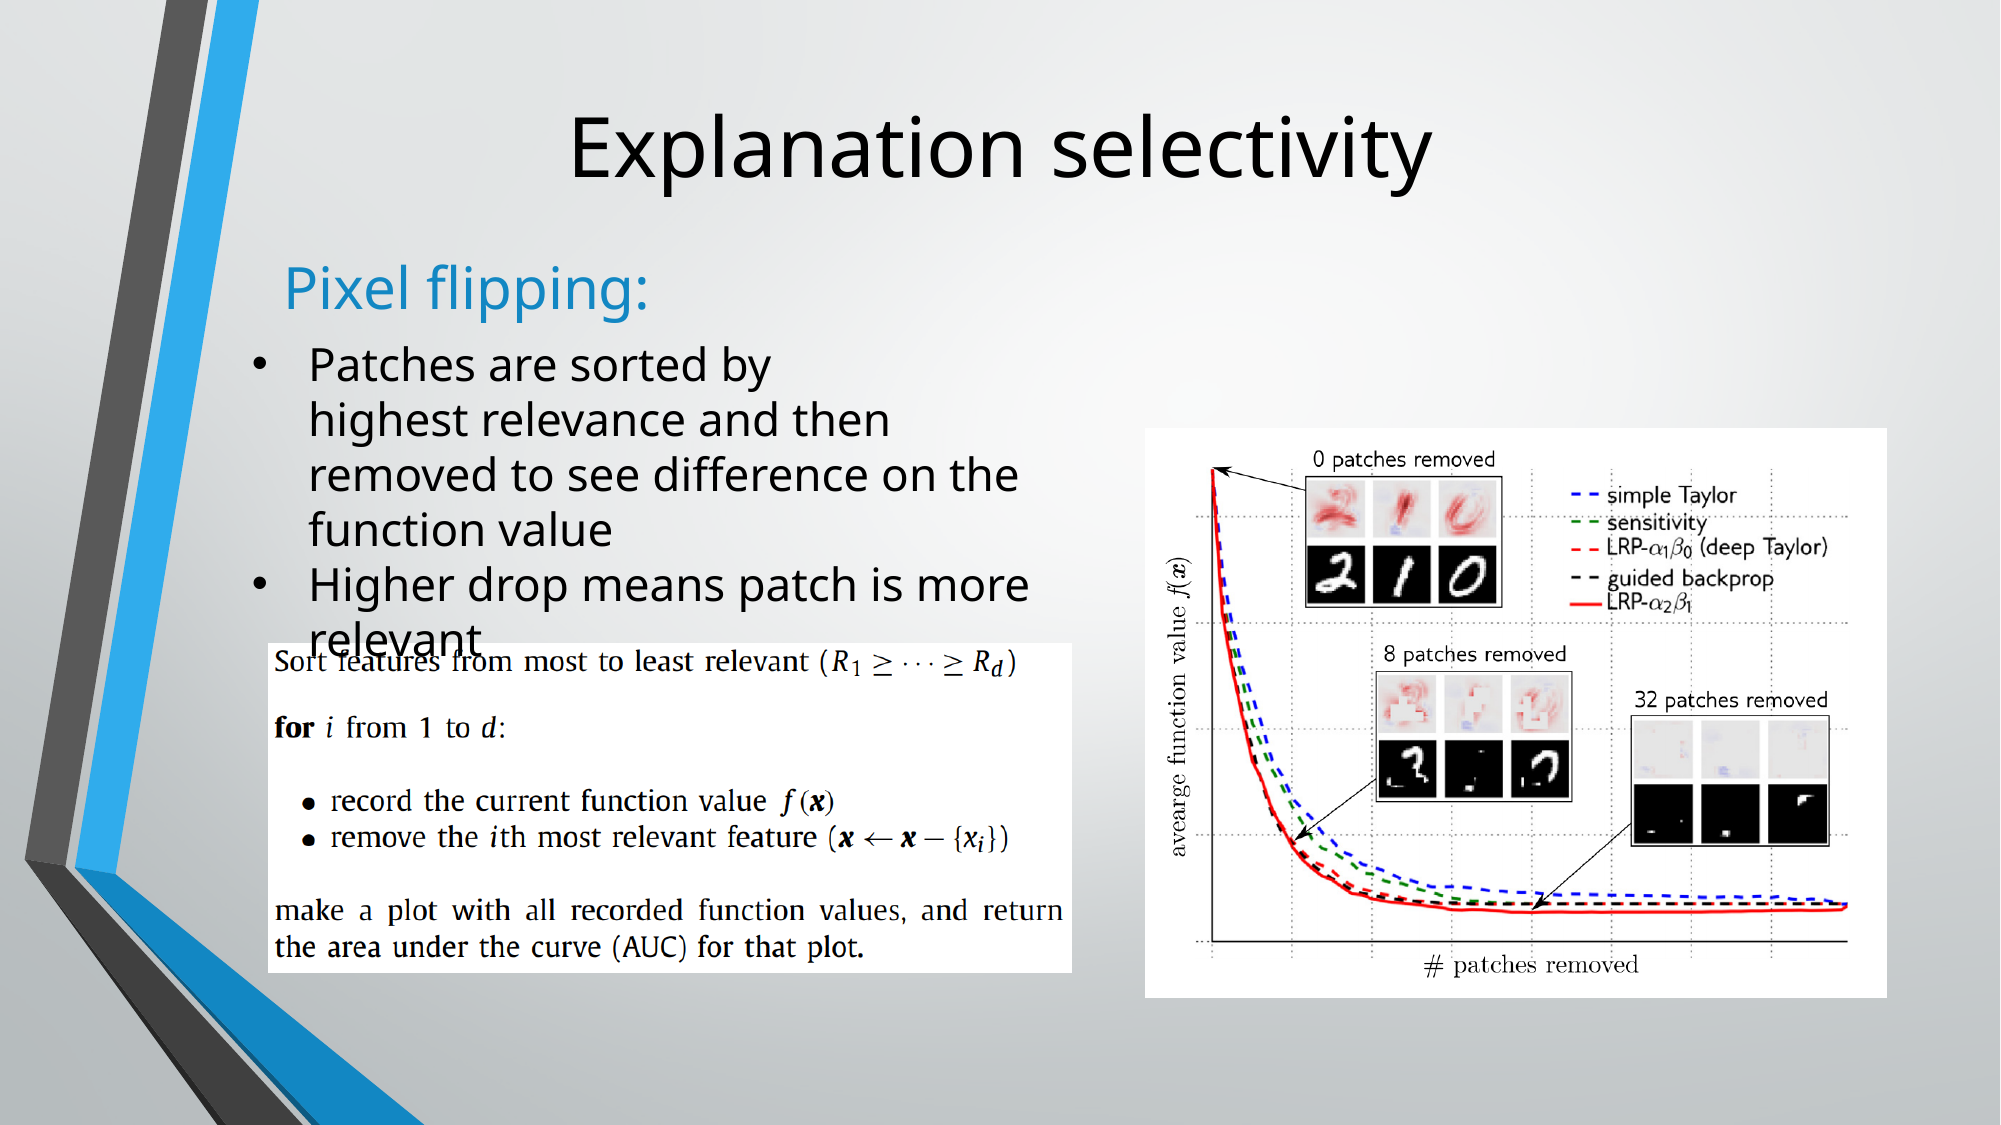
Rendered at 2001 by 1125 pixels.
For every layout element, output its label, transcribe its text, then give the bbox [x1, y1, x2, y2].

title Explanation selectivity [178, 0, 1823, 288]
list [1145, 428, 1887, 998]
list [268, 642, 1072, 973]
text_box Patches are sorted by highest relevance and then removed to see difference on the function value Higher drop means patch is more relevant [236, 327, 1088, 728]
list Pixel flipping: [268, 233, 1167, 329]
